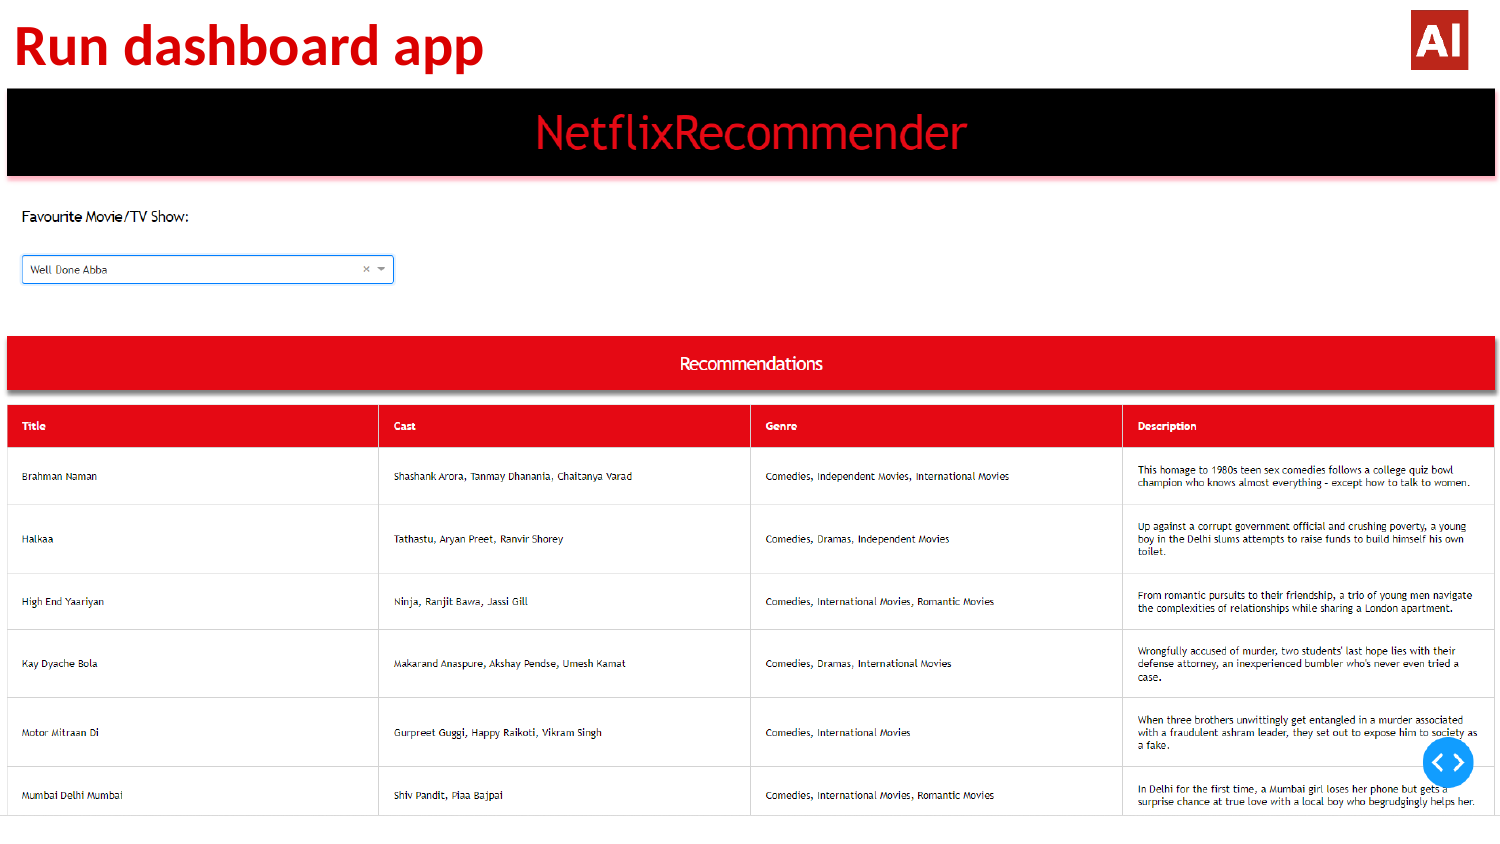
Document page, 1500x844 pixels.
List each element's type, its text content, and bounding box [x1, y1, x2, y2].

picture [0, 85, 1500, 816]
text_box Run dashboard app [0, 0, 725, 84]
picture [1411, 10, 1469, 70]
